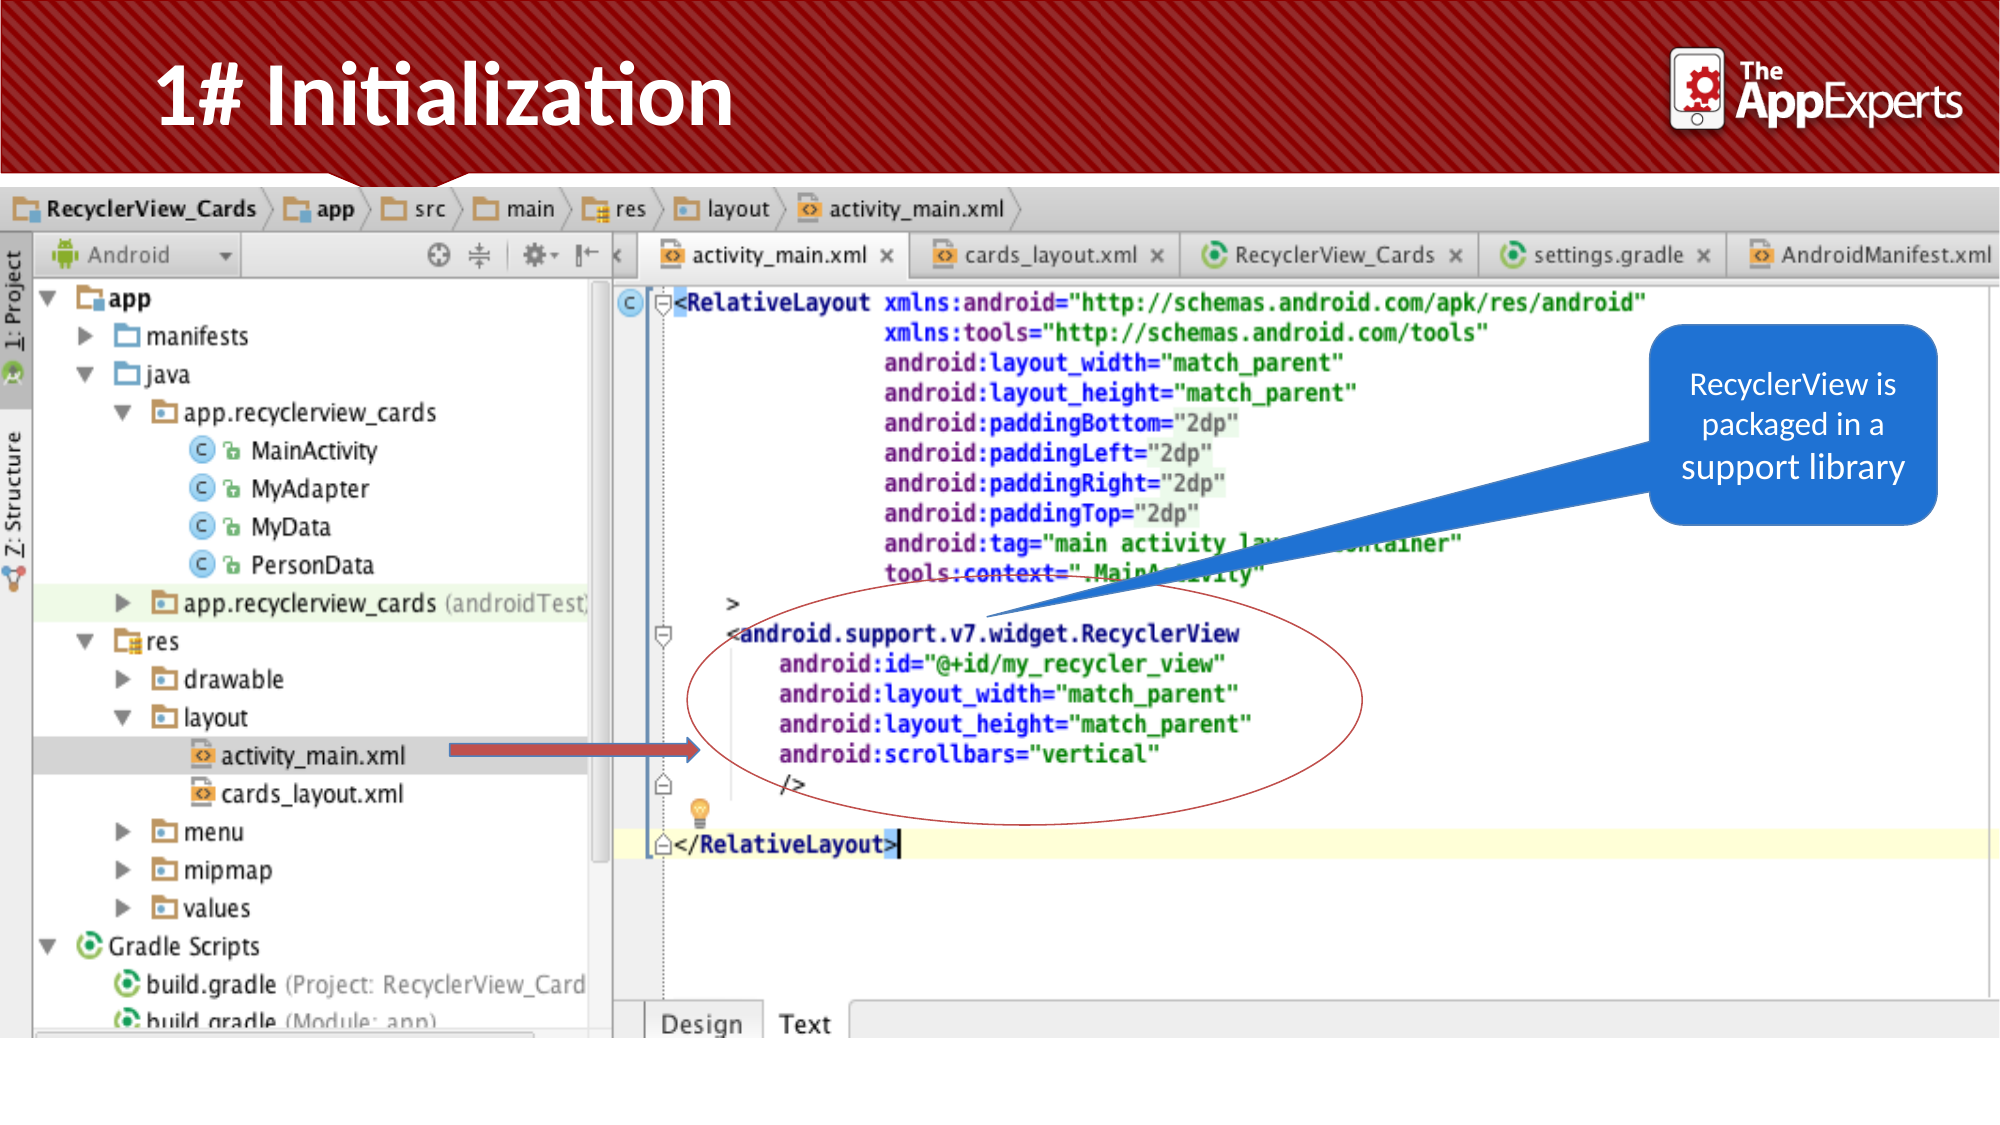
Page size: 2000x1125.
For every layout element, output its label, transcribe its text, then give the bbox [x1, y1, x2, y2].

picture [1844, 37, 1970, 140]
picture [0, 187, 2000, 1038]
text_box 1# Initialization [137, 1, 1844, 177]
